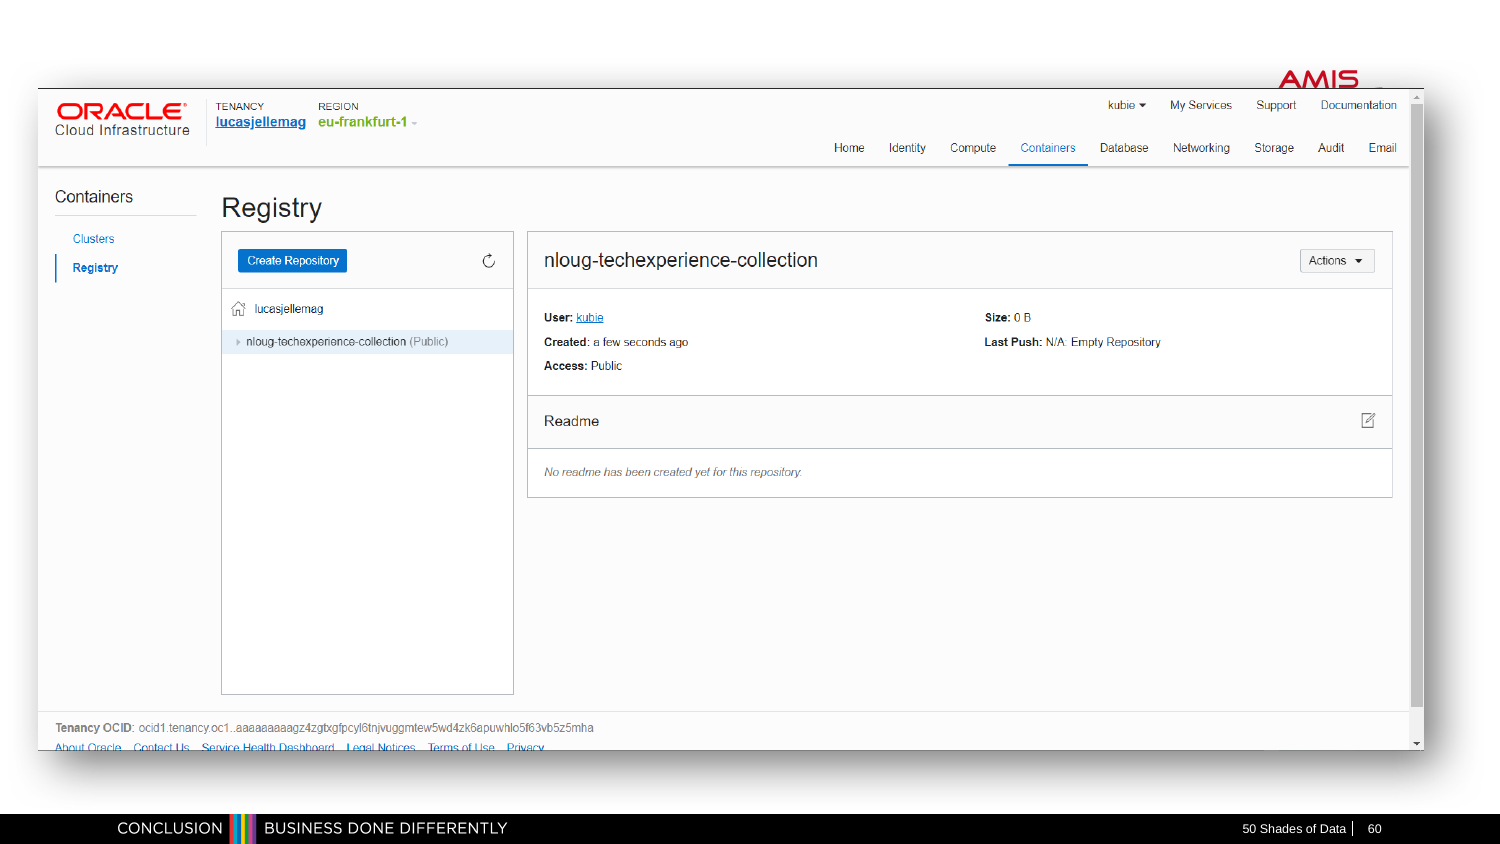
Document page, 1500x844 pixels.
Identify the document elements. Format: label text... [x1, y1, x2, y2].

picture [0, 814, 236, 844]
picture [239, 814, 1500, 844]
slide_number 60 [1358, 820, 1382, 839]
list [38, 88, 1424, 751]
footer 50 Shades of Data [814, 820, 1347, 839]
picture [1181, 58, 1388, 88]
